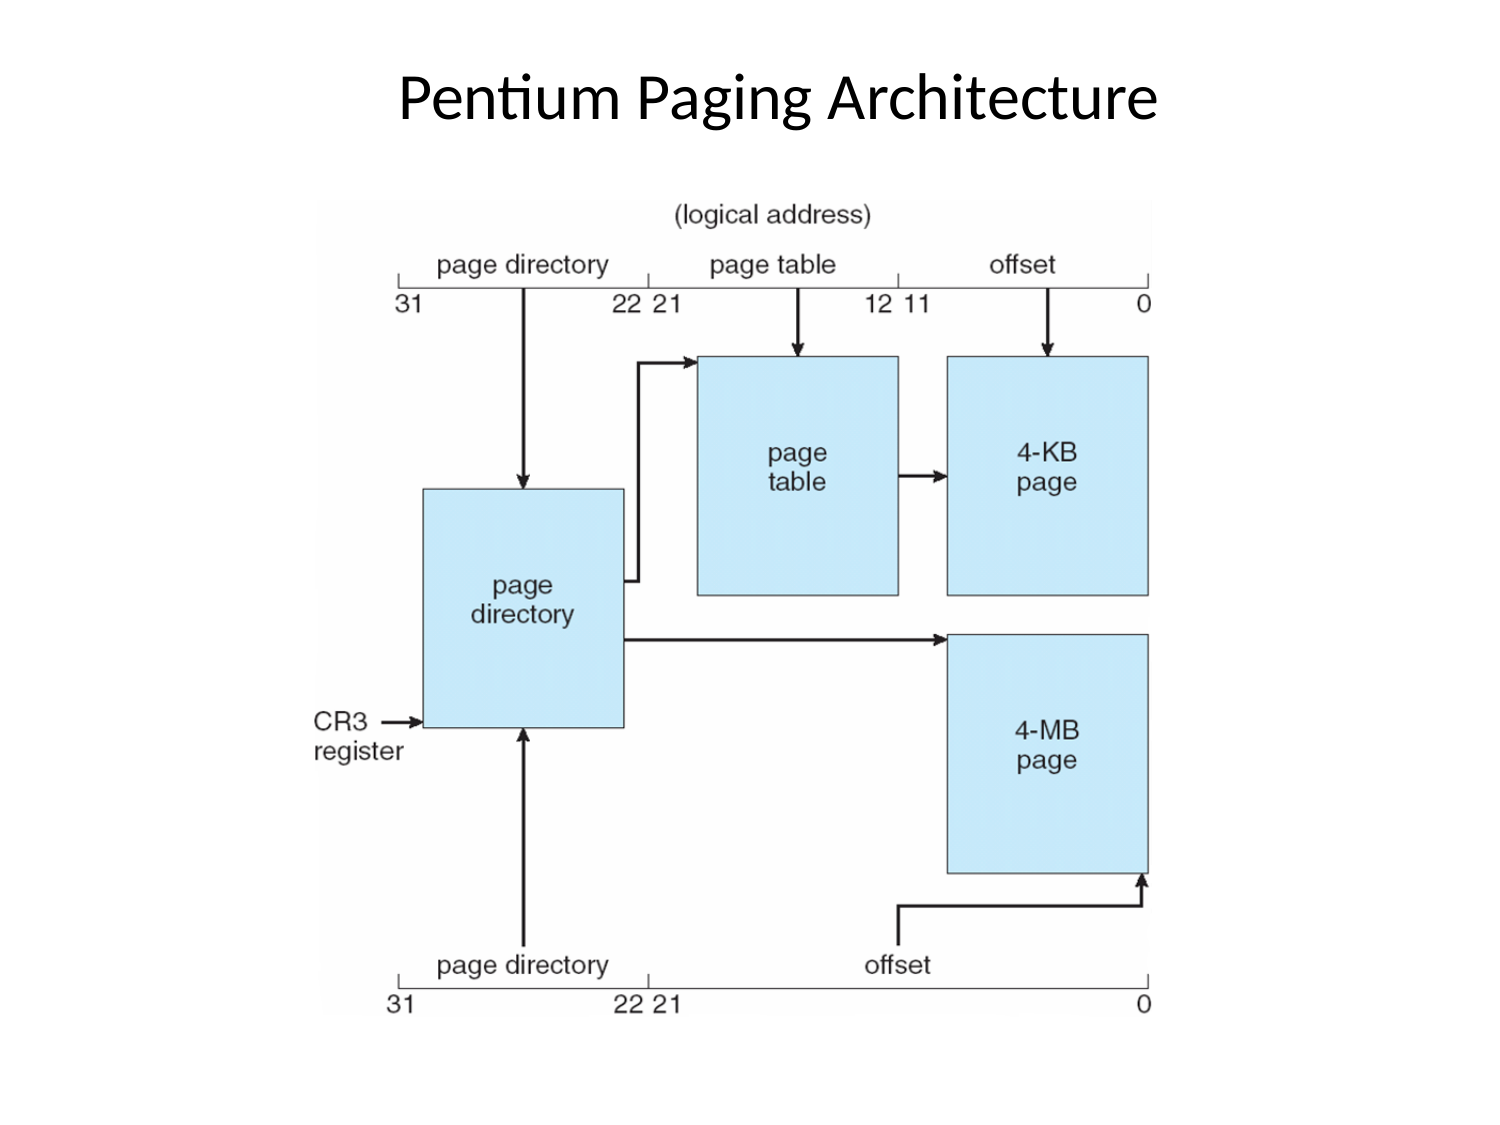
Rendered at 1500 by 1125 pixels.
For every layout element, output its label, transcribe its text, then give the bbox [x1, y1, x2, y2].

title Pentium Paging Architecture [134, 45, 1425, 141]
picture [312, 199, 1153, 1020]
